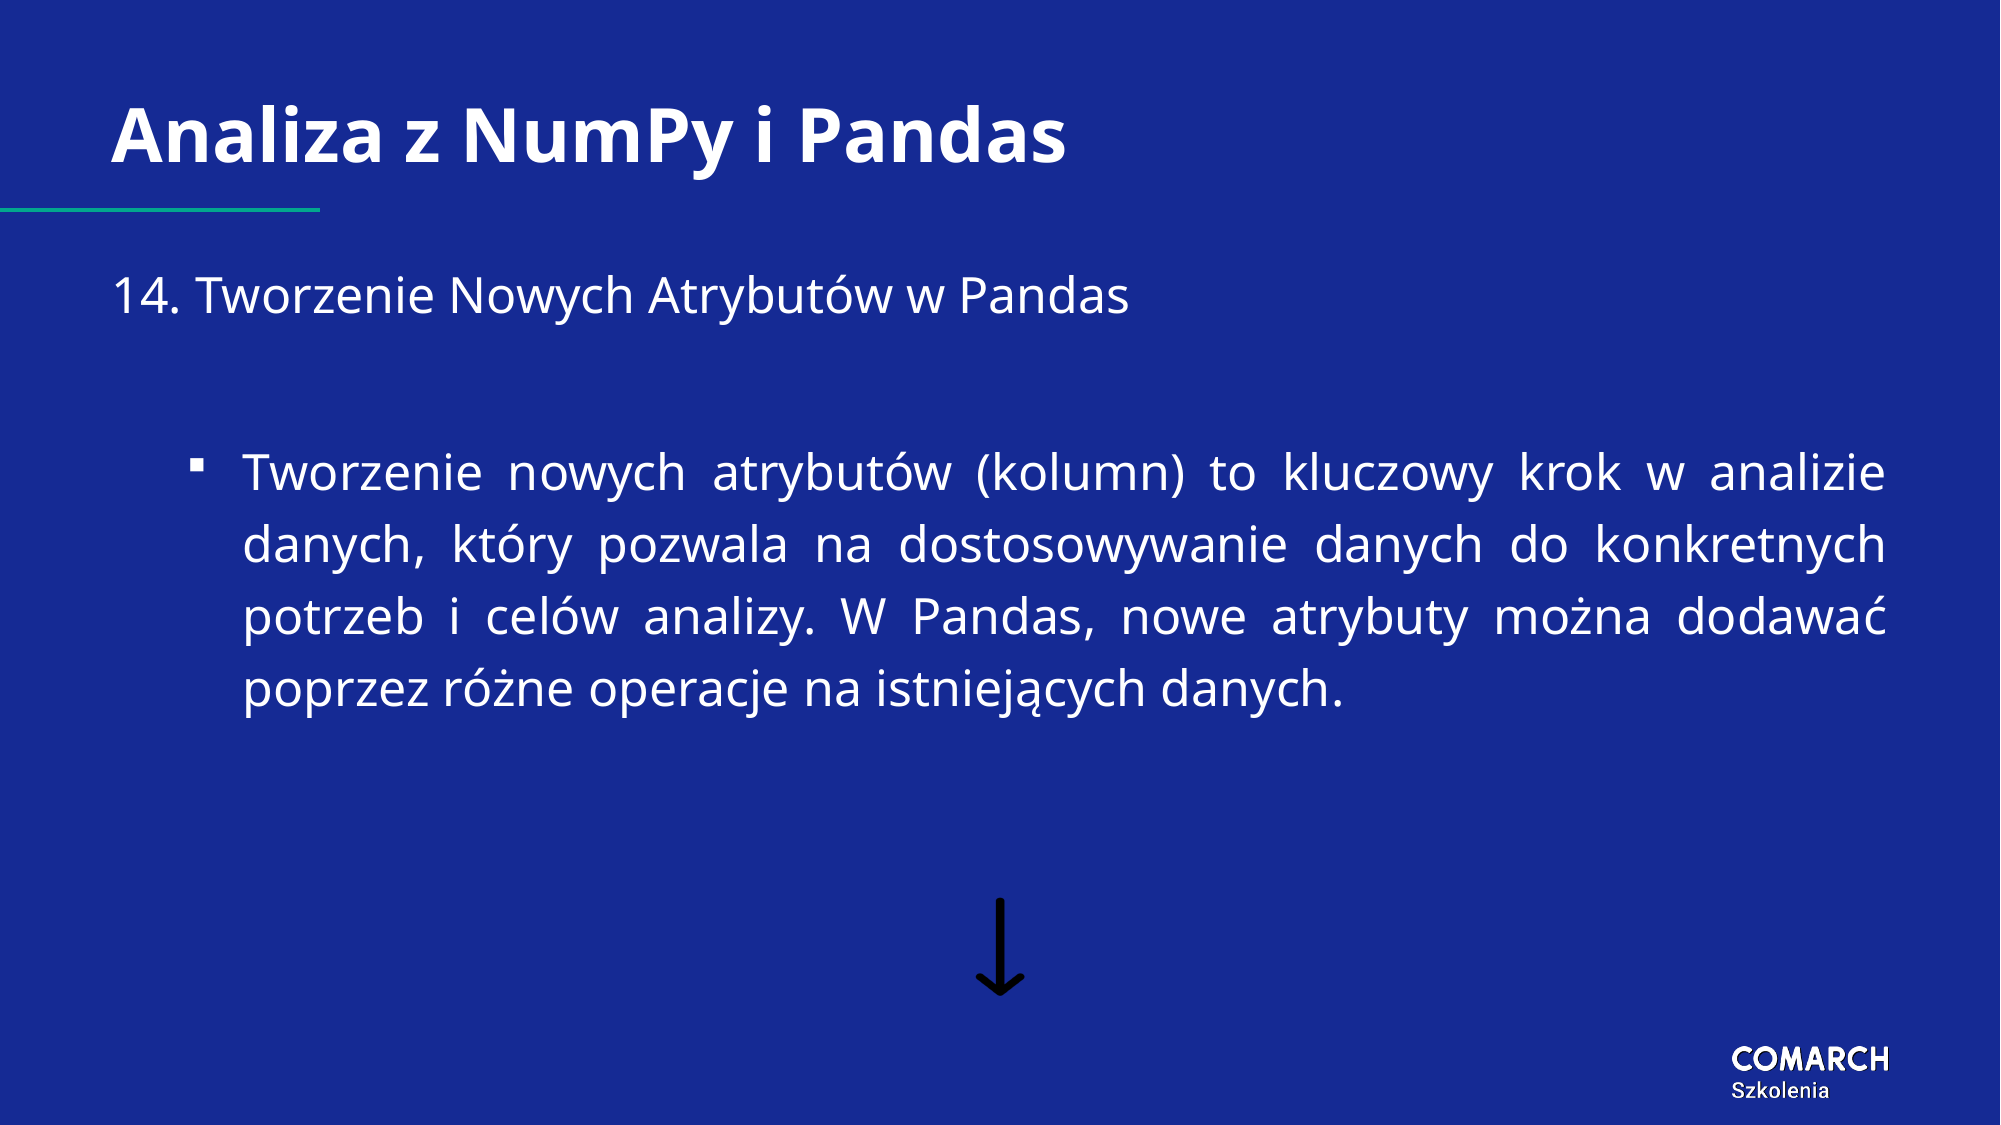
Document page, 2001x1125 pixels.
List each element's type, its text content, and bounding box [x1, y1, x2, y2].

picture [1732, 1046, 1889, 1098]
picture [932, 878, 1069, 1015]
title Analiza z NumPy i Pandas [111, 0, 1889, 185]
list 14. Tworzenie Nowych Atrybutów w Pandas Tworzenie nowych atrybutów (kolumn) to kluczowy krok w analizie danych, który pozwala na dostosowywanie danych do konkretnych potrzeb i celów analizy. W Pandas, nowe atrybuty można dodawać poprzez różne operacje na istniejących danych. [111, 243, 1889, 1000]
